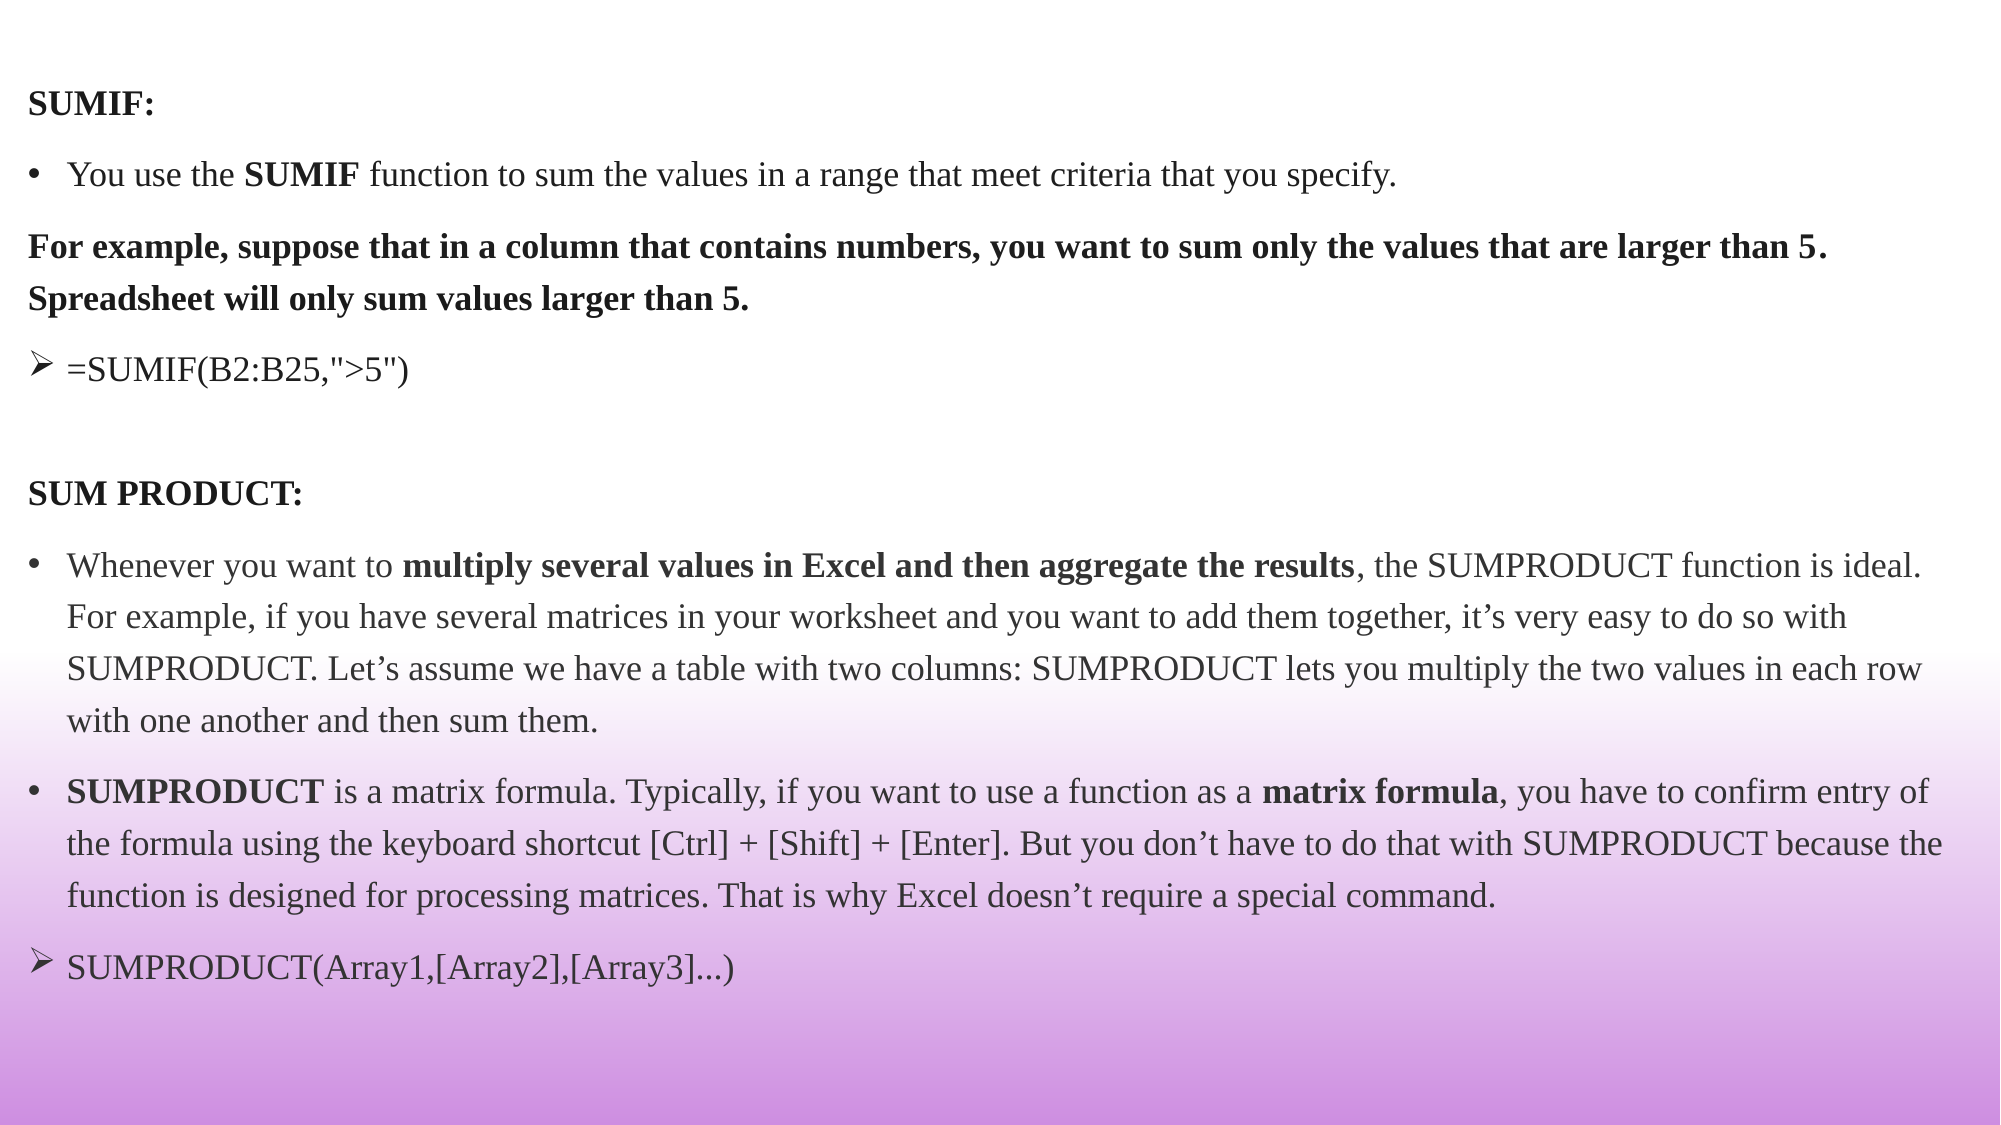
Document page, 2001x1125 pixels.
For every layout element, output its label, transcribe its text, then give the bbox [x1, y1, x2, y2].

list SUMIF: You use the SUMIF function to sum the values in a range that meet criteria that you specify. For example, suppose that in a column that contains numbers, you want to sum only the values that are larger than 5. Spreadsheet will only sum values larger than 5. =SUMIF(B2:B25,">5") SUM PRODUCT: Whenever you want to multiply several values in Excel and then aggregate the results, the SUMPRODUCT function is ideal. For example, if you have several matrices in your worksheet and you want to add them together, it’s very easy to do so with SUMPRODUCT. Let’s assume we have a table with two columns: SUMPRODUCT lets you multiply the two values in each row with one another and then sum them. SUMPRODUCT is a matrix formula. Typically, if you want to use a function as a matrix formula, you have to confirm entry of the formula using the keyboard shortcut [Ctrl] + [Shift] + [Enter]. But you don’t have to do that with SUMPRODUCT because the function is designed for processing matrices. That is why Excel doesn’t require a special command. SUMPRODUCT(Array1,[Array2],[Array3]...) [12, 0, 1979, 1079]
